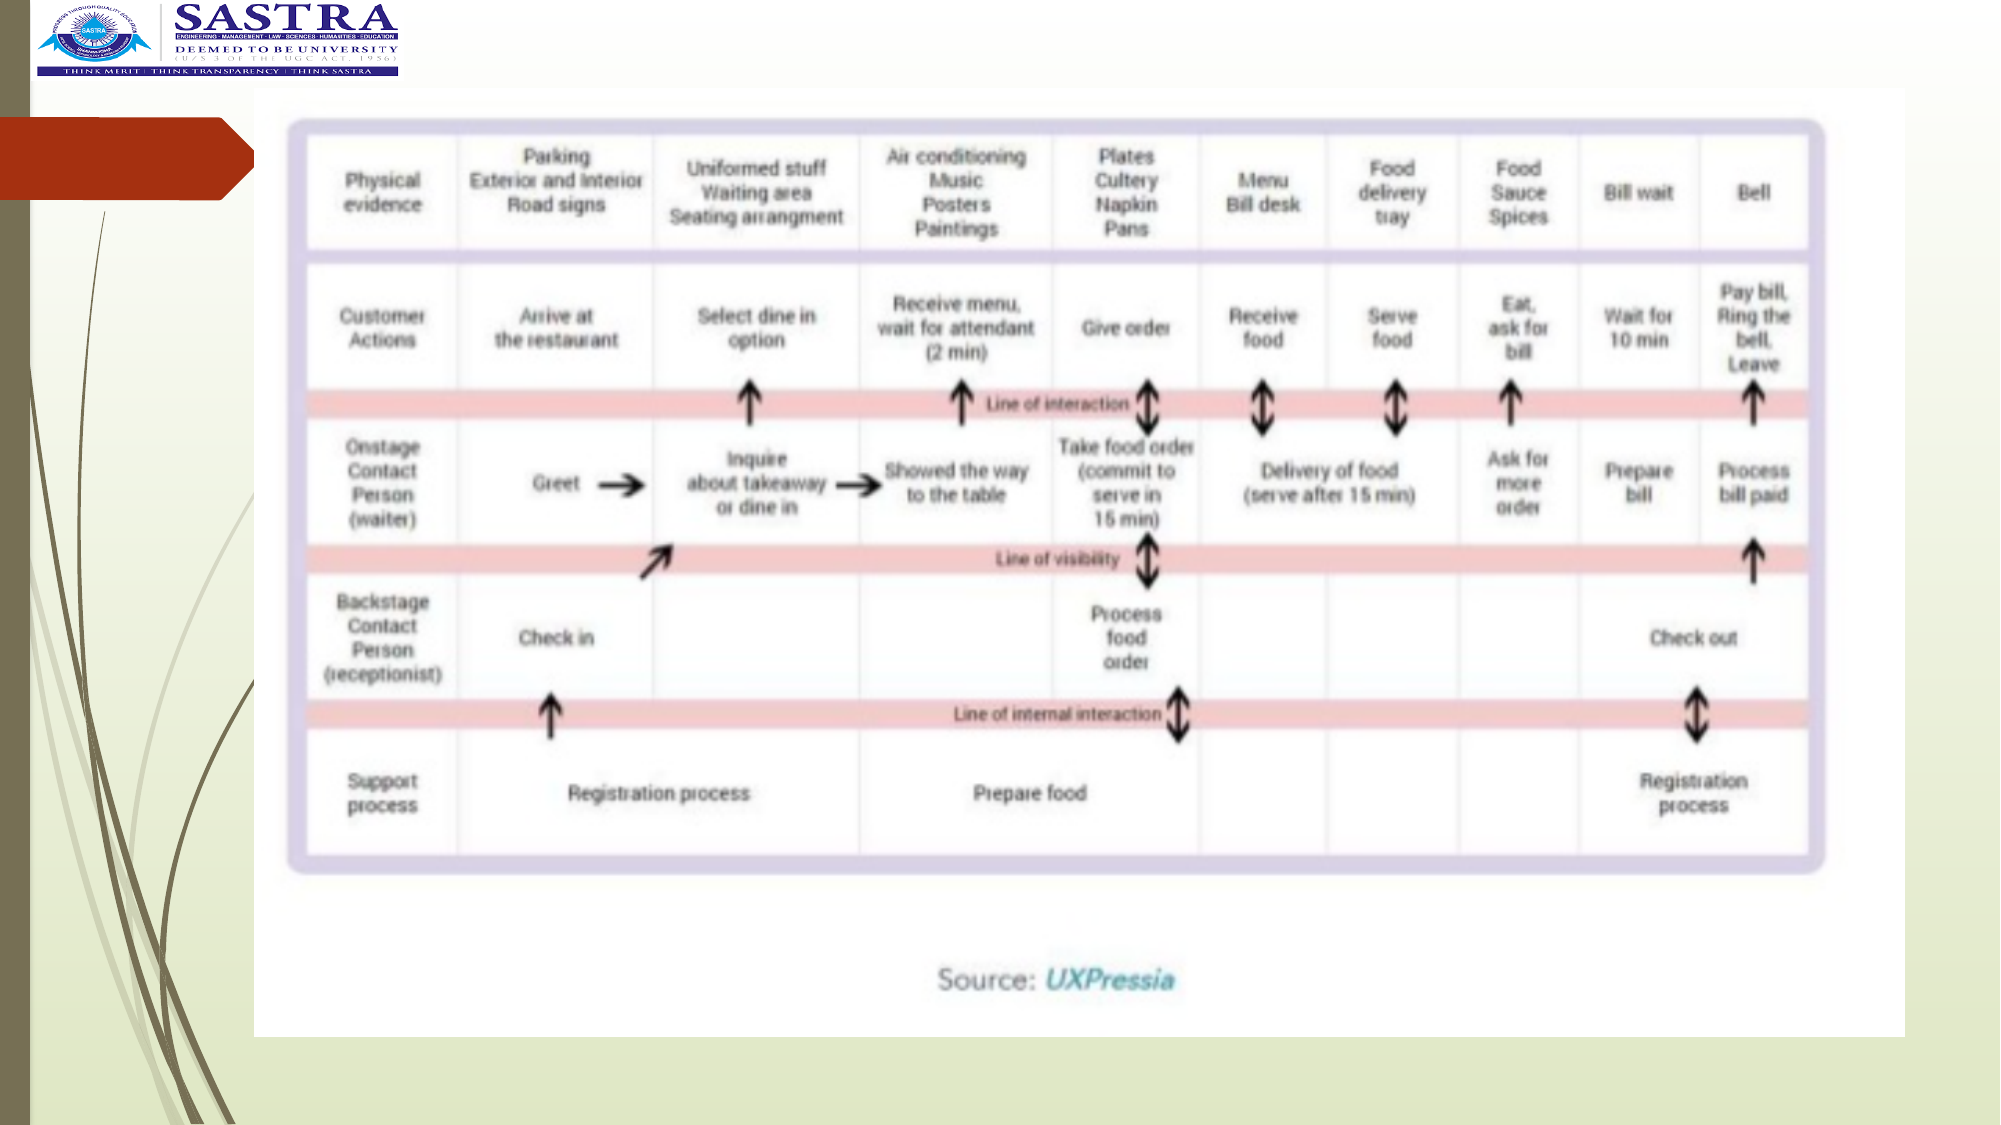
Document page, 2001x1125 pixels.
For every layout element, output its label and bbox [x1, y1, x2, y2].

picture [254, 87, 1906, 1037]
picture [31, 0, 404, 81]
